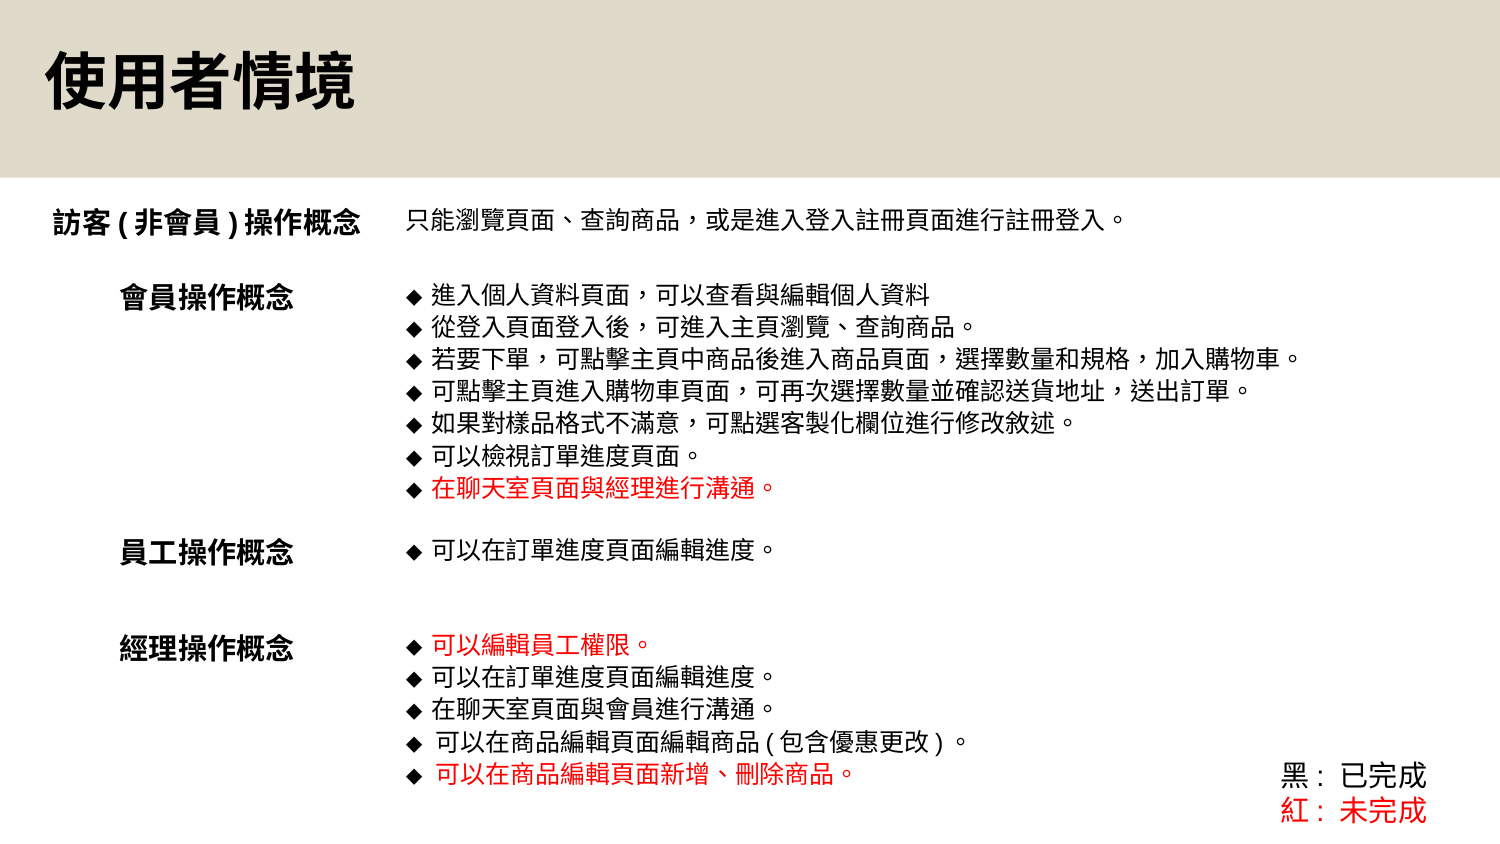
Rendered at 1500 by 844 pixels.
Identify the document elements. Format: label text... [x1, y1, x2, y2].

table_cell ◆ 進入個人資料頁面，可以查看與編輯個人資料 ◆ 從登入頁面登入後，可進入主頁瀏覽、查詢商品。 ◆ 若要下單，可點擊主頁中商品後進入商品頁面，選擇數量和規格，加入購物車。 ◆ 可點擊主頁進入購物車頁面，可再次選擇數量並確認送貨地址，送出訂單。 ◆ 如果對樣品格式不滿意，可點選客製化欄位進行修改敘述。 ◆ 可以檢視訂單進度頁面。 ◆ 在聊天室頁面與經理進行溝通。 [391, 262, 1422, 518]
table_cell 經理操作概念 [24, 613, 391, 820]
text_box [0, 0, 1500, 178]
title 使用者情境 [29, 27, 1428, 122]
table_header 只能瀏覽頁面、查詢商品，或是進入登入註冊頁面進行註冊登入。 [391, 187, 1422, 262]
text_box 黑: 已完成 紅: 未完成 [1264, 742, 1495, 843]
table_cell ◆ 可以編輯員工權限。 ◆ 可以在訂單進度頁面編輯進度。 ◆ 在聊天室頁面與會員進行溝通。 ◆ 可以在商品編輯頁面編輯商品(包含優惠更改)。 ◆ 可以在商品編輯頁面新增、刪除商品。 [391, 613, 1422, 820]
table_cell 員工操作概念 [24, 518, 391, 613]
table_header 訪客(非會員)操作概念 [24, 187, 391, 262]
table_cell ◆ 可以在訂單進度頁面編輯進度。 [391, 518, 1422, 613]
table_cell 會員操作概念 [24, 262, 391, 518]
